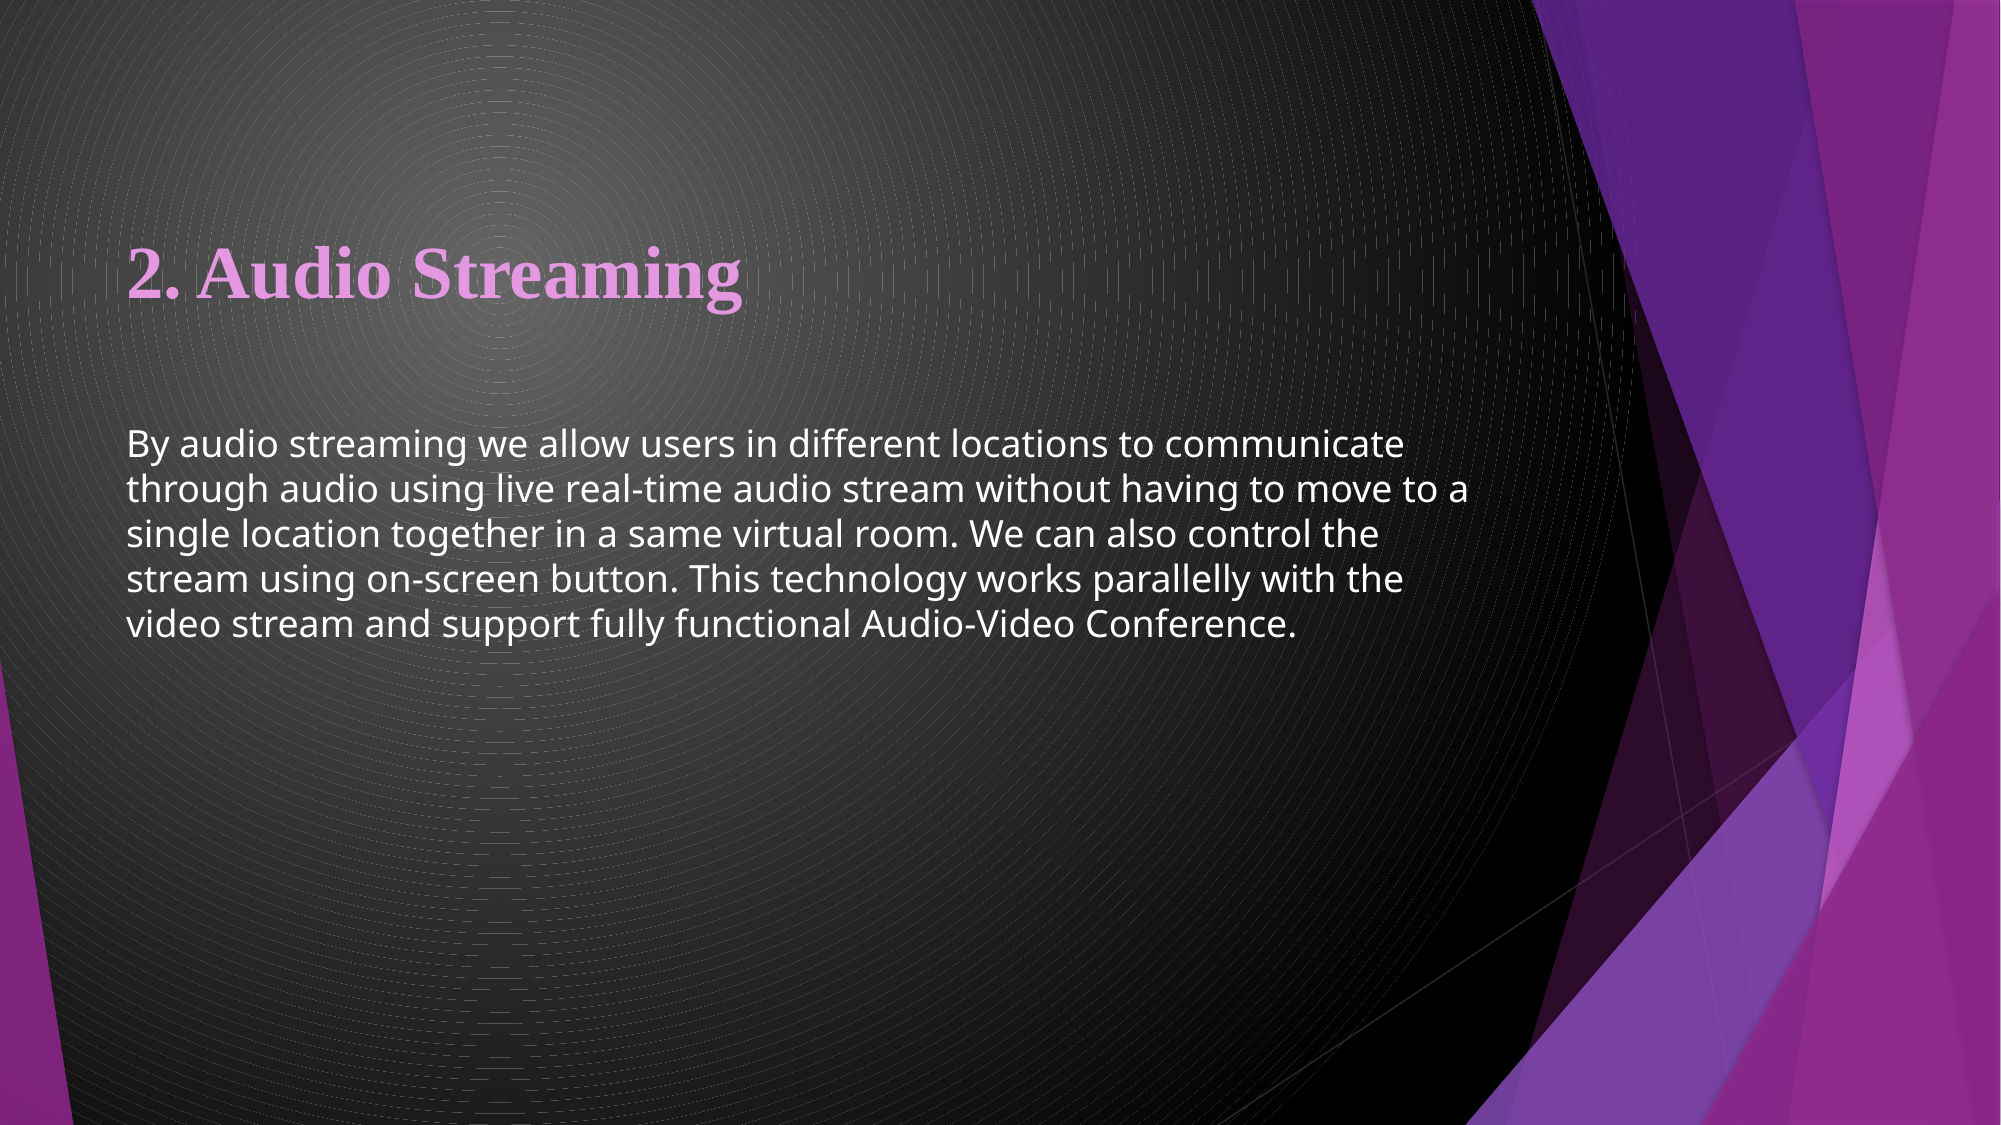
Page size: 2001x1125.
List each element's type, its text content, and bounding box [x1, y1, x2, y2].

title 2. Audio Streaming [111, 215, 1522, 412]
list By audio streaming we allow users in different locations to communicate through audio using live real-time audio stream without having to move to a single location together in a same virtual room. We can also control the stream using on-screen button. This technology works parallelly with the video stream and support fully functional Audio-Video Conference. [111, 412, 1522, 1049]
